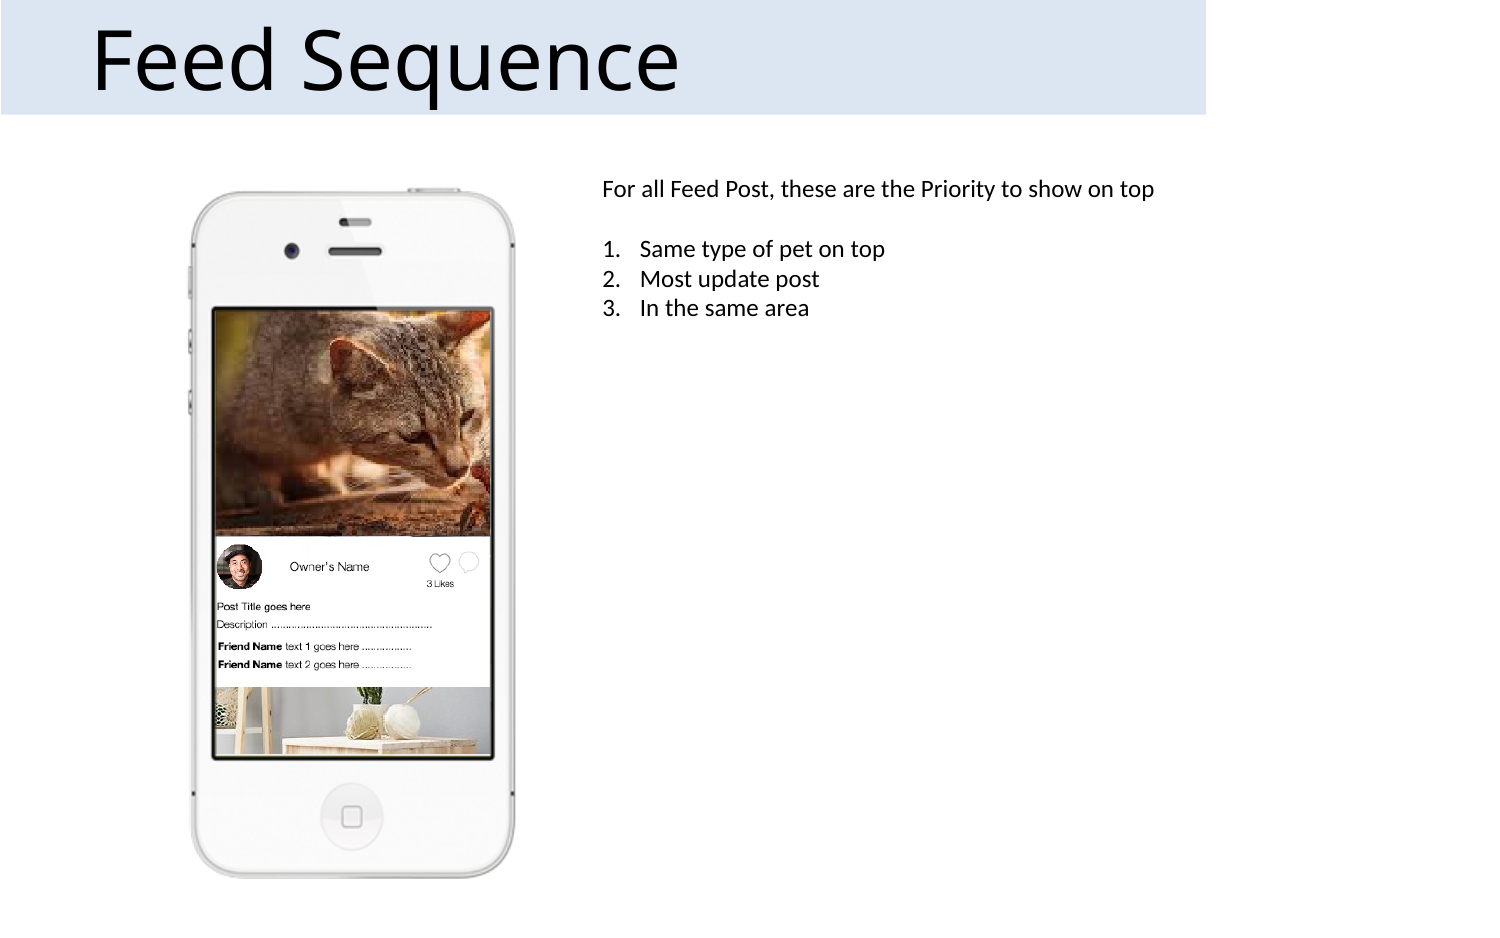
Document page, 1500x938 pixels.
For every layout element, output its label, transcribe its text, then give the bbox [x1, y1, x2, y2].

text_box Feed Sequence [1, 0, 1207, 115]
text_box For all Feed Post, these are the Priority to show on top Same type of pet on top Most update post In the same area [587, 164, 1188, 360]
picture [117, 164, 576, 911]
